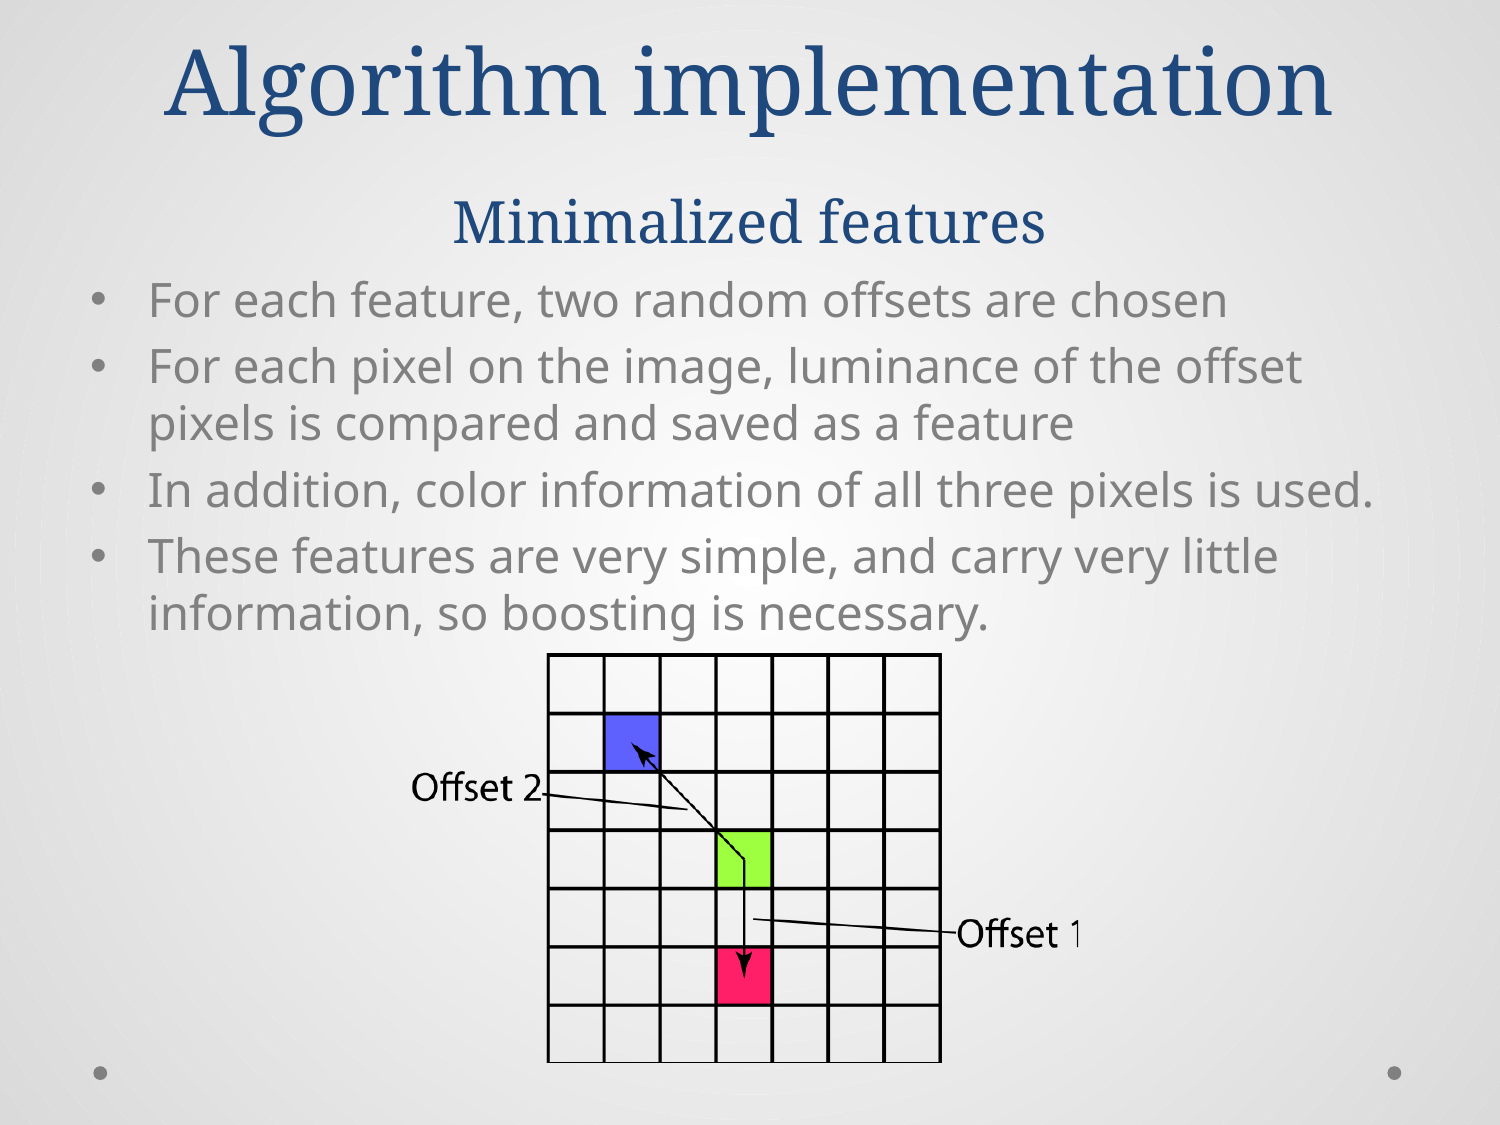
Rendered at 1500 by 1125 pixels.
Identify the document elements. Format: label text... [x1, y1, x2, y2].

list For each feature, two random offsets are chosen For each pixel on the image, luminance of the offset pixels is compared and saved as a feature In addition, color information of all three pixels is used. These features are very simple, and carry very little information, so boosting is necessary. [75, 262, 1425, 691]
picture [412, 653, 1079, 1064]
title Algorithm implementation Minimalized features [75, 0, 1425, 262]
